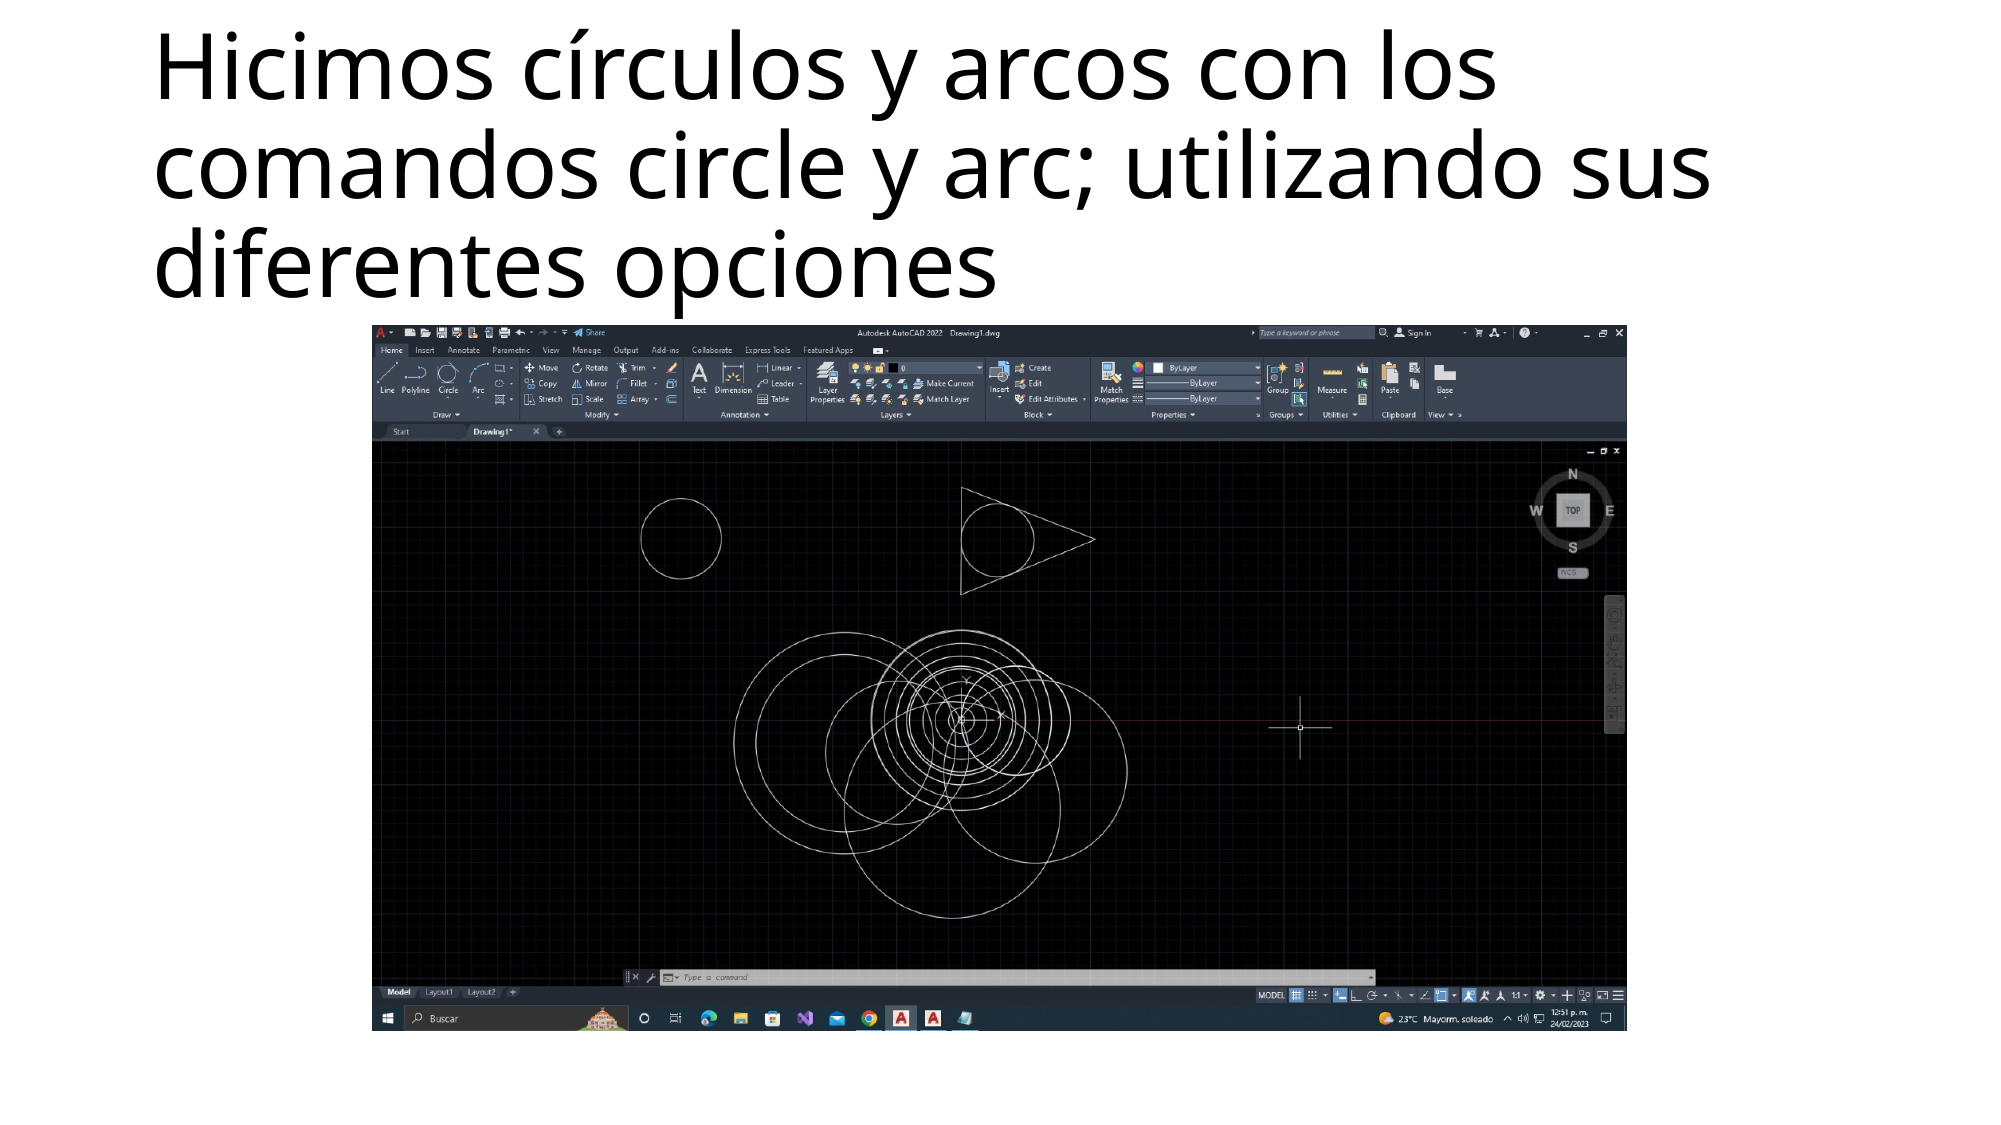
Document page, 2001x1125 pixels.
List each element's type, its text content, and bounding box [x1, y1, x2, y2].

picture [372, 325, 1628, 1032]
title Hicimos círculos y arcos con los comandos circle y arc; utilizando sus diferentes opciones [137, 59, 1863, 278]
